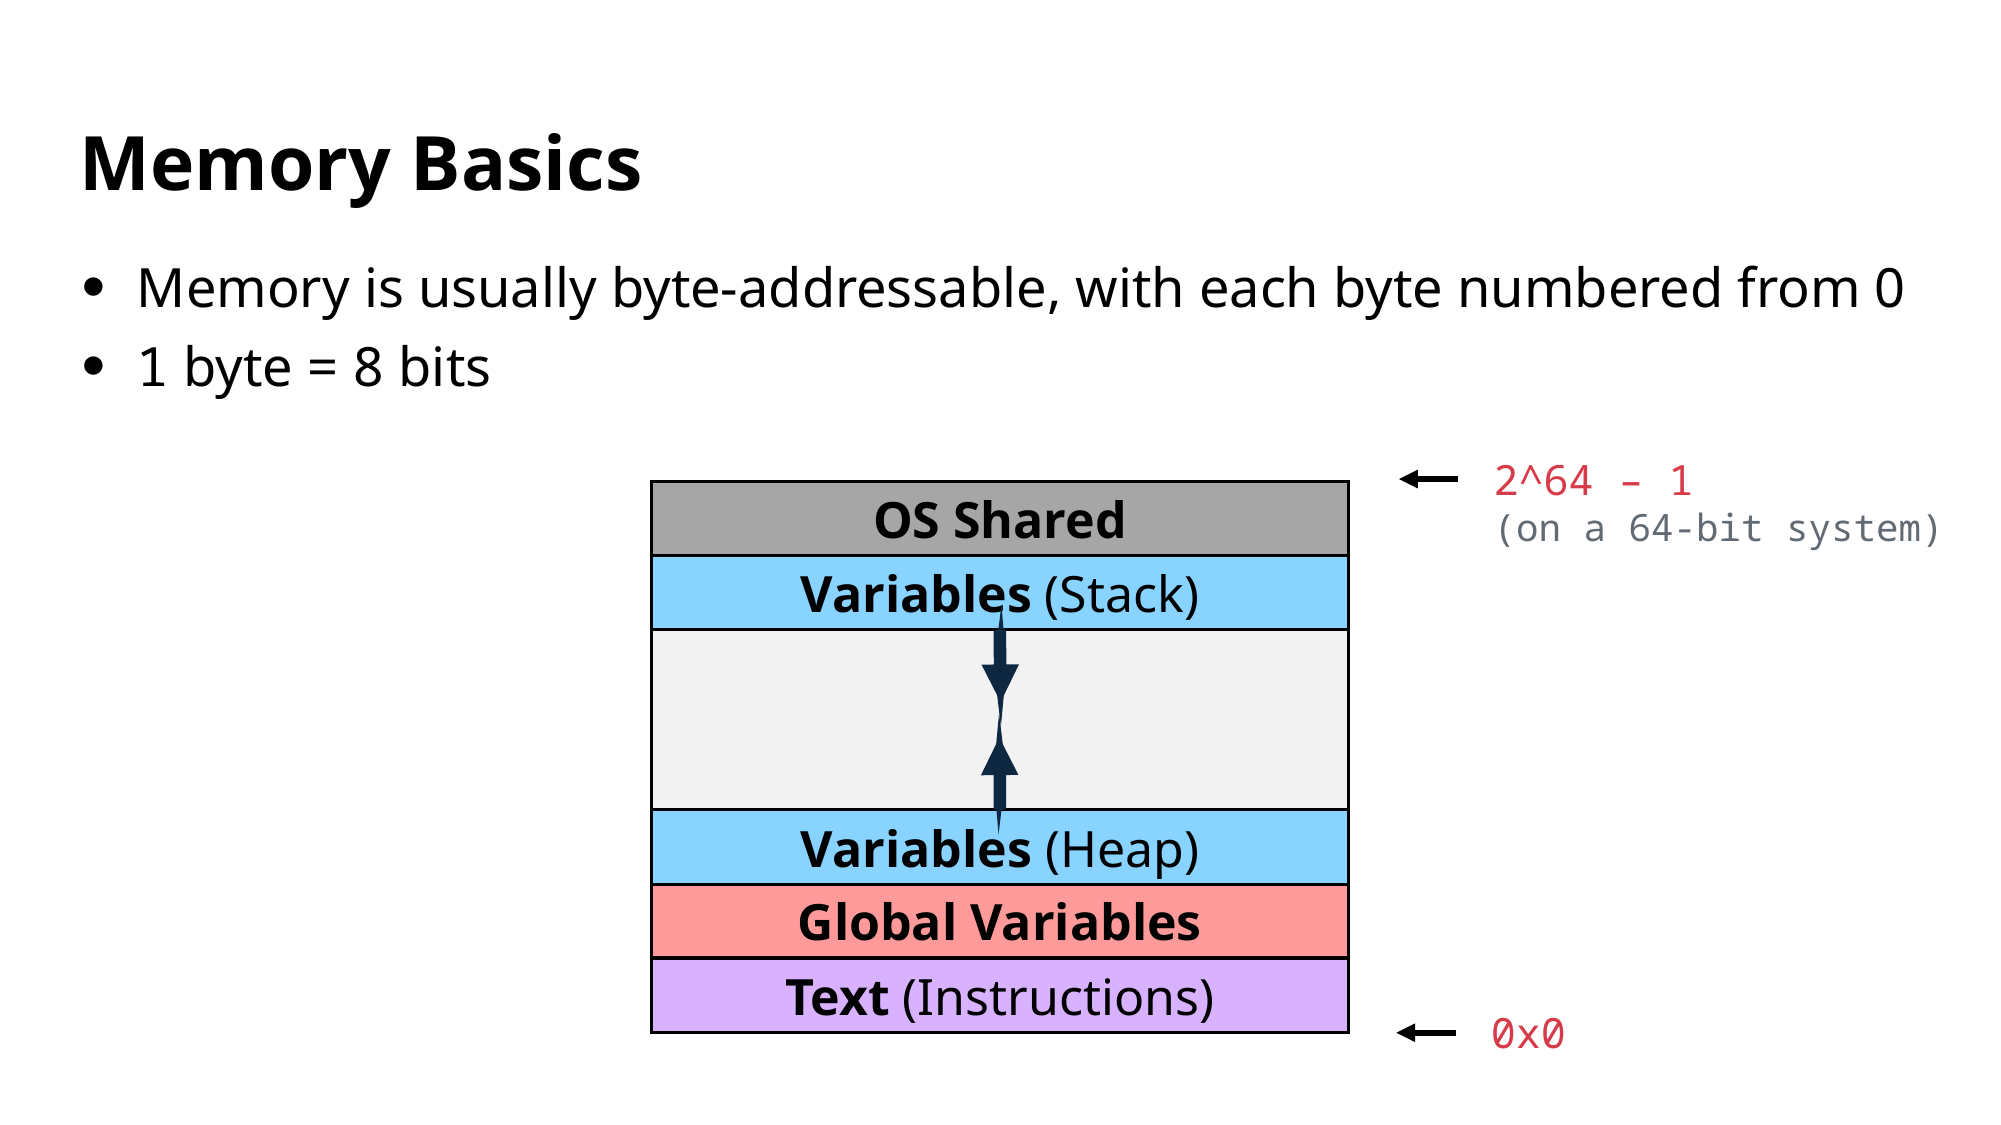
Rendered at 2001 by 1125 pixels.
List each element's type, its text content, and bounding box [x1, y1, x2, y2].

list Memory is usually byte-addressable, with each byte numbered from 0 1 byte = 8 bits [64, 252, 1936, 1038]
title Memory Basics [64, 103, 1936, 230]
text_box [650, 481, 1350, 1034]
text_box 2^64 – 1 (on a 64-bit system) [1478, 446, 1968, 557]
text_box 0x0 [1476, 999, 1589, 1065]
